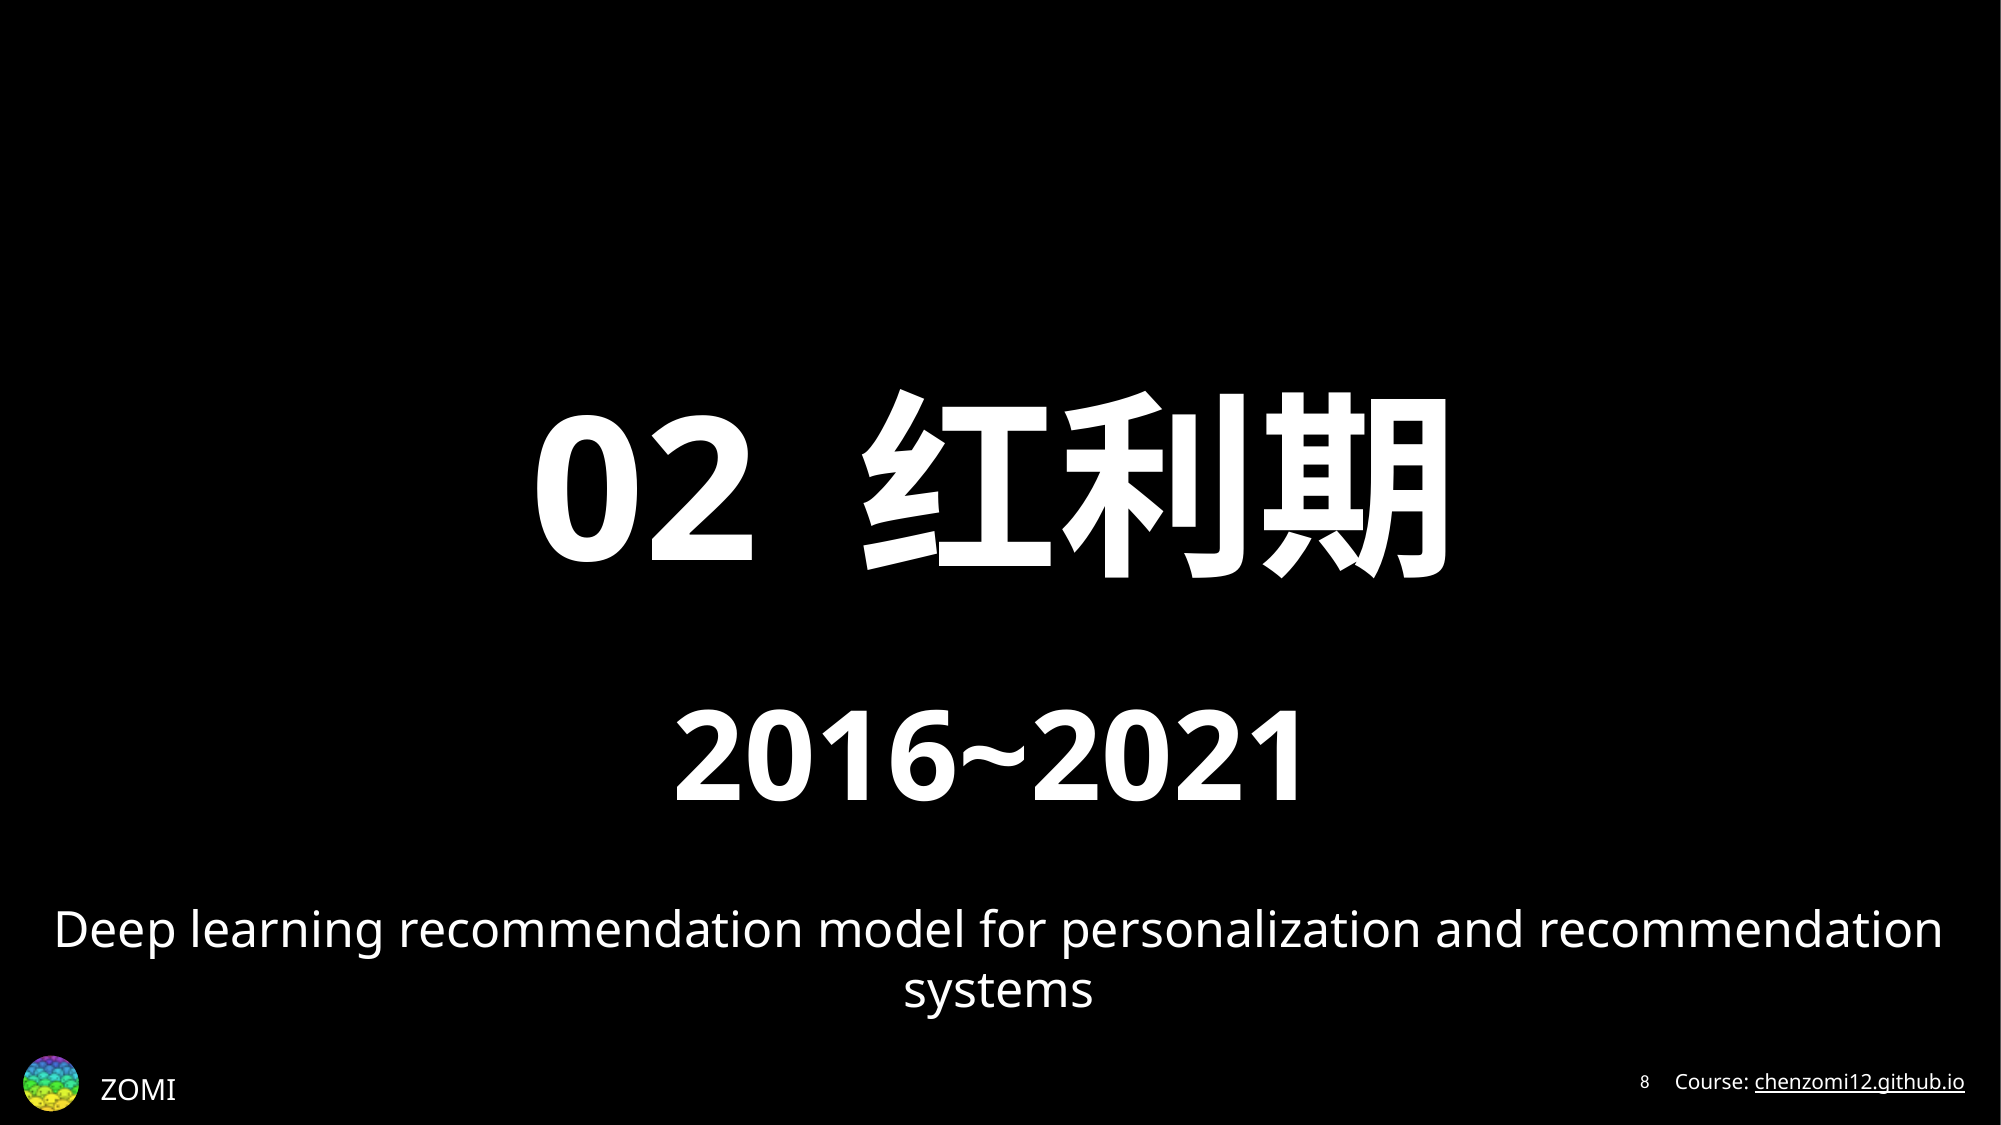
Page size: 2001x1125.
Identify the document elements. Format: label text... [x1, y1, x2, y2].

list 02 红利期 2016~2021 [79, 80, 1910, 889]
text_box Deep learning recommendation model for personalization and recommendation systems [35, 889, 1964, 1025]
picture [24, 1056, 78, 1111]
